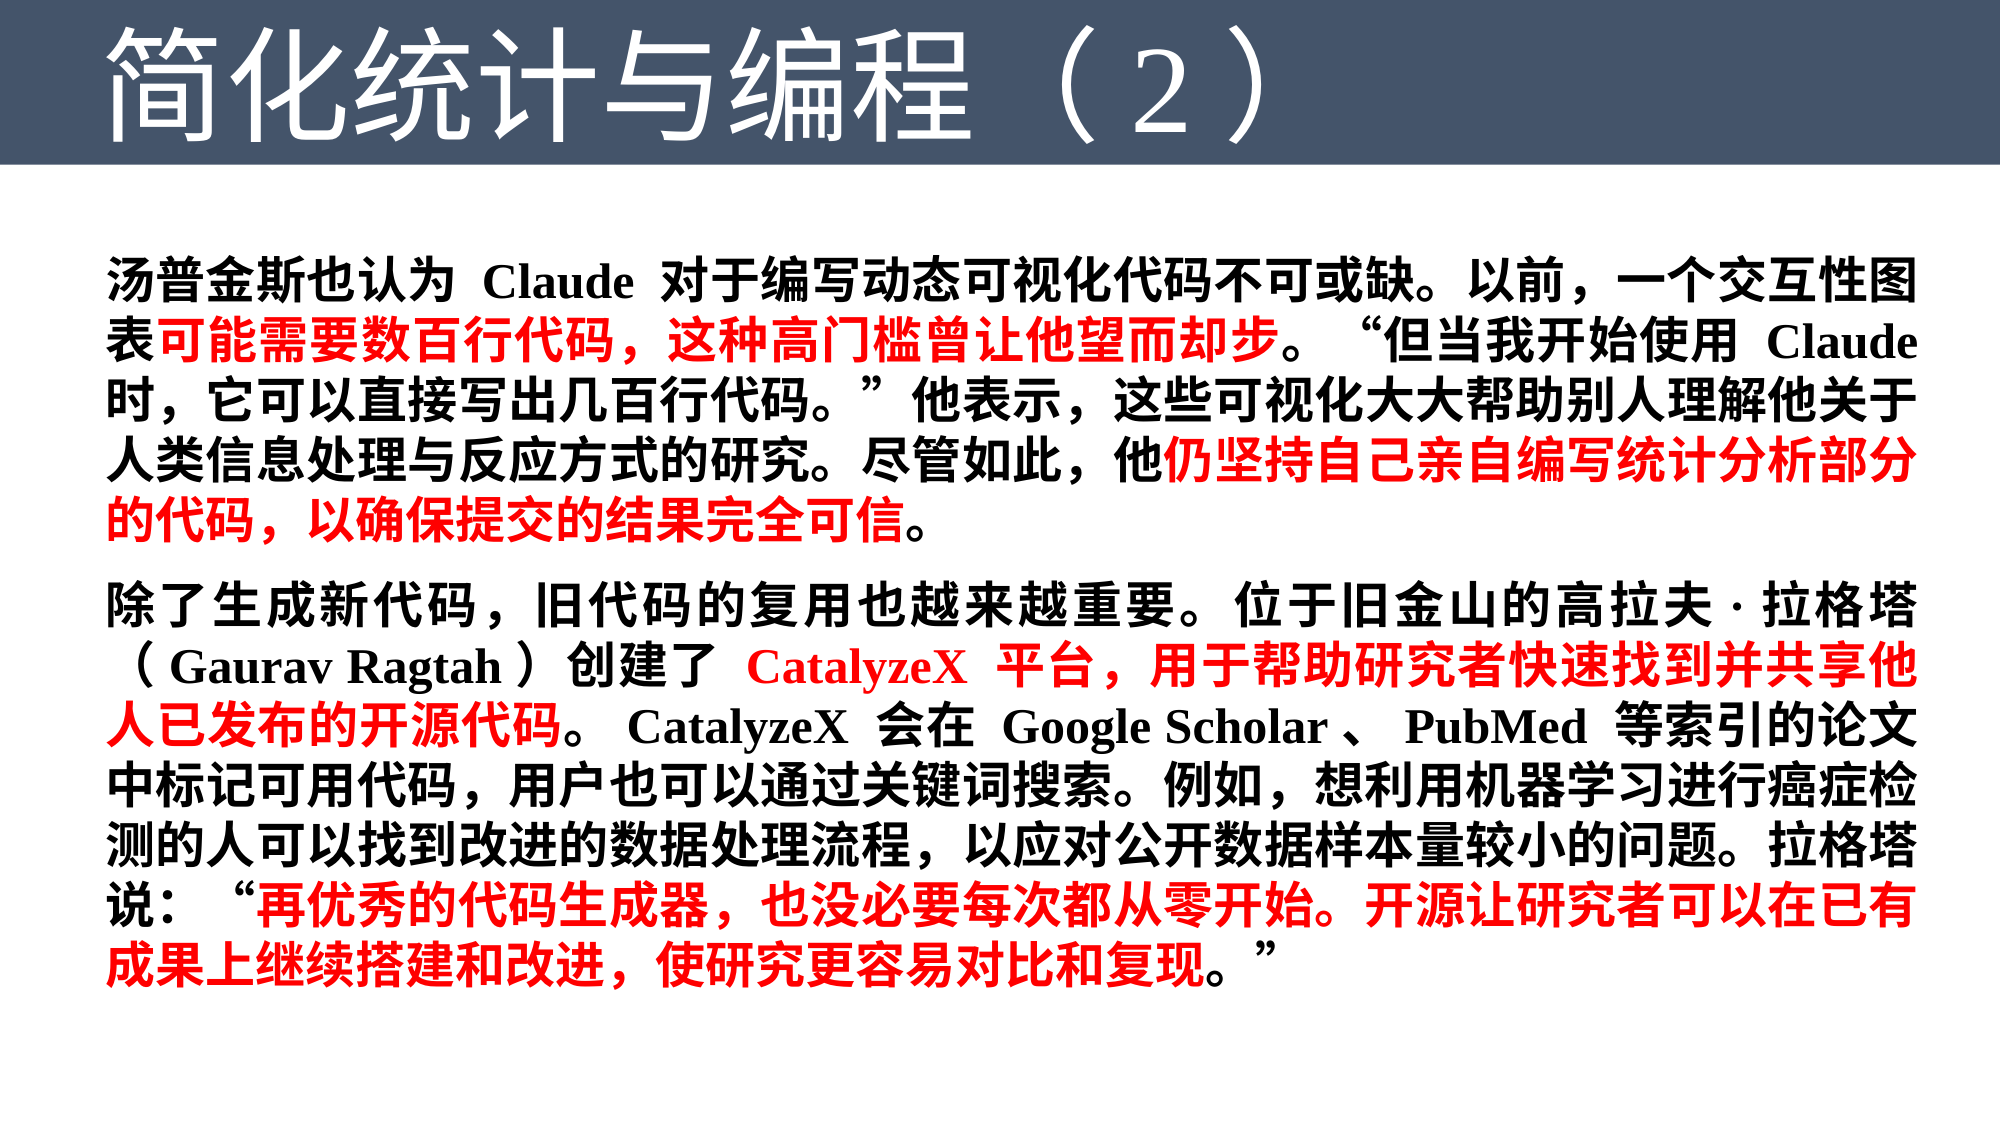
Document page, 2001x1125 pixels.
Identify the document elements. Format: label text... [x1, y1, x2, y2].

text_box 汤普金斯也认为 Claude 对于编写动态可视化代码不可或缺。以前，一个交互性图表可能需要数百行代码，这种高门槛曾让他望而却步。“但当我开始使用 Claude 时，它可以直接写出几百行代码。”他表示，这些可视化大大帮助别人理解他关于人类信息处理与反应方式的研究。尽管如此，他仍坚持自己亲自编写统计分析部分的代码，以确保提交的结果完全可信。 除了生成新代码，旧代码的复用也越来越重要。位于旧金山的高拉夫·拉格塔（Gaurav Ragtah）创建了 CatalyzeX 平台，用于帮助研究者快速找到并共享他人已发布的开源代码。CatalyzeX 会在 Google Scholar、PubMed 等索引的论文中标记可用代码，用户也可以通过关键词搜索。例如，想利用机器学习进行癌症检测的人可以找到改进的数据处理流程，以应对公开数据样本量较小的问题。拉格塔说：“再优秀的代码生成器，也没必要每次都从零开始。开源让研究者可以在已有成果上继续搭建和改进，使研究更容易对比和复现。” [90, 241, 1934, 1001]
text_box 简化统计与编程（2） [0, 0, 2000, 165]
